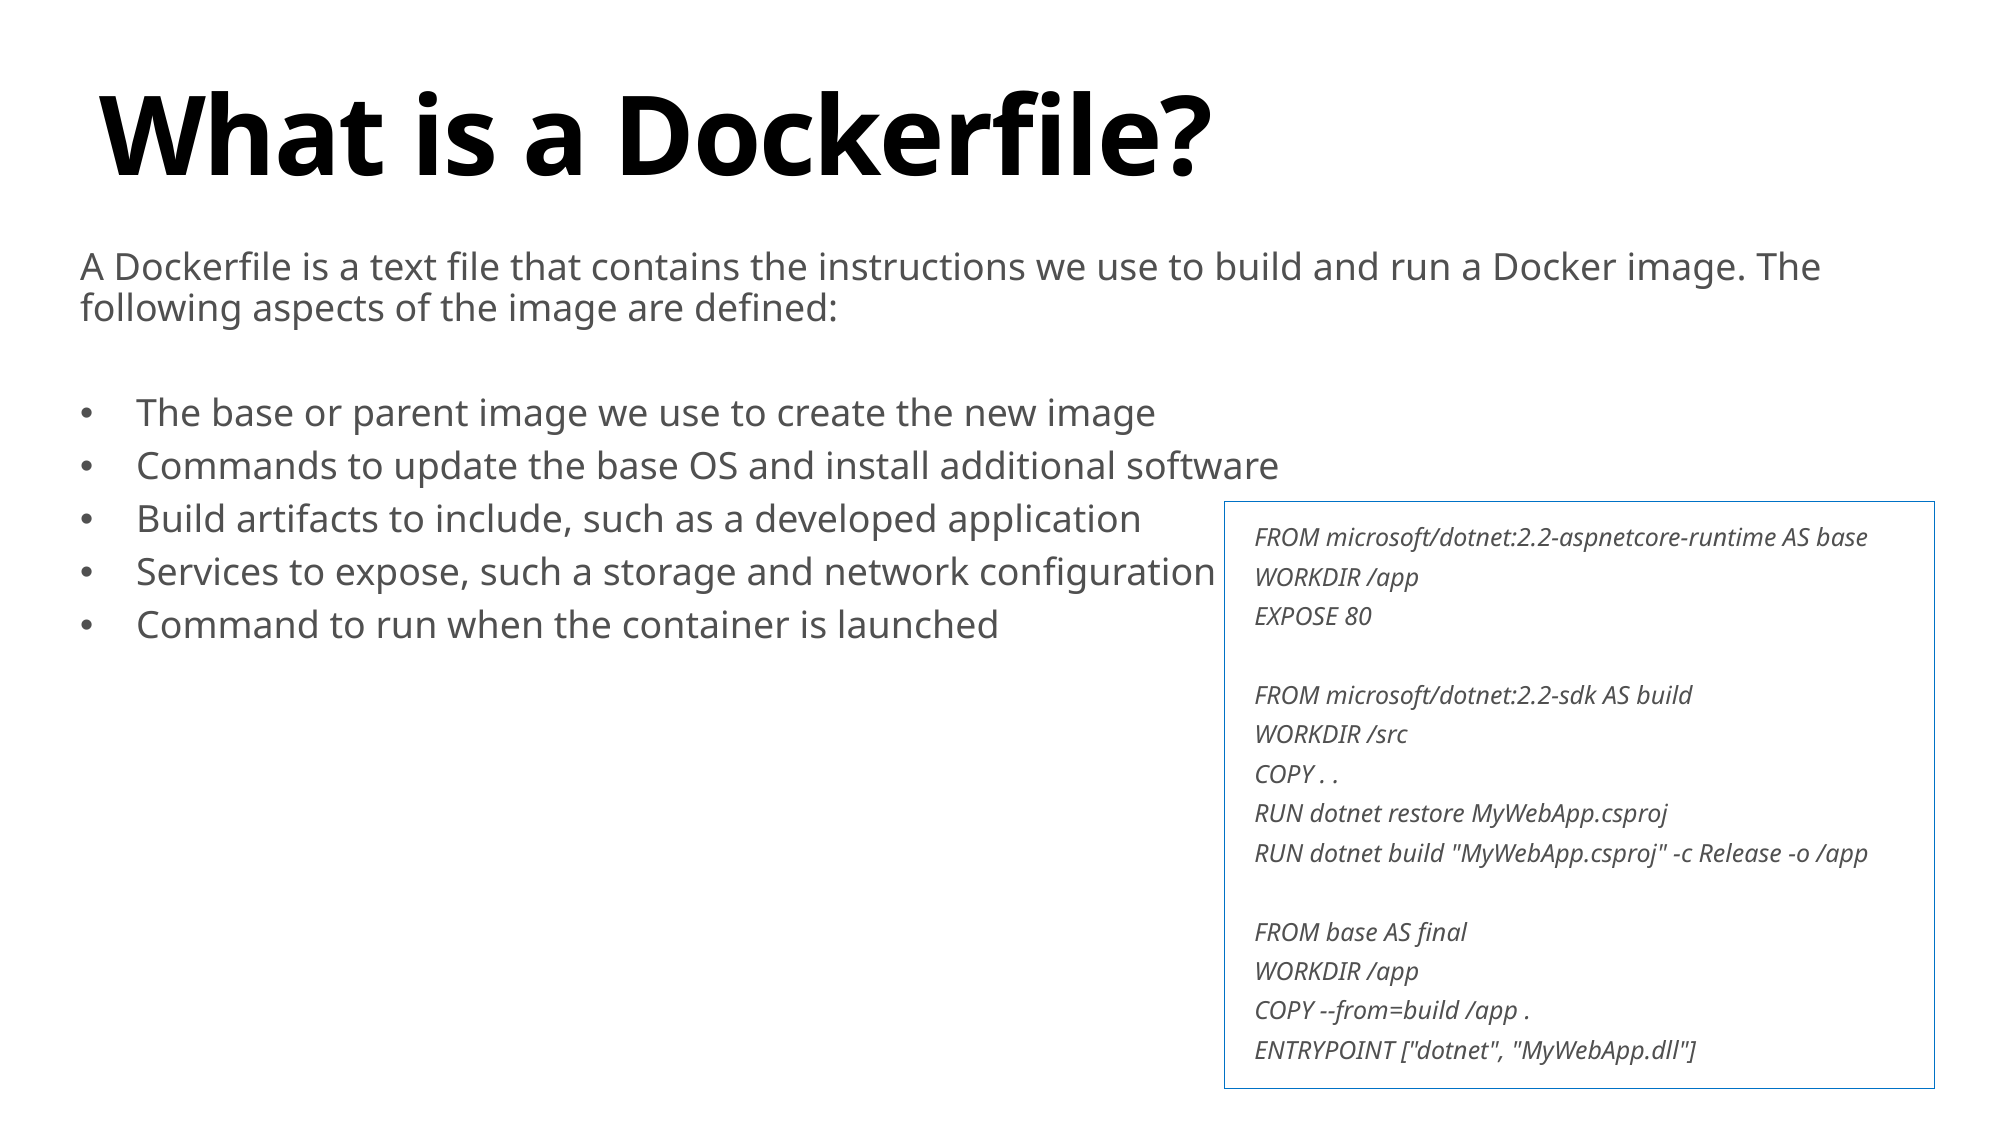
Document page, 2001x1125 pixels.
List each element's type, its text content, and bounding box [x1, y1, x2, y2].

text_box A Dockerfile is a text file that contains the instructions we use to build and run a Docker image. The following aspects of the image are defined: The base or parent image we use to create the new image Commands to update the base OS and install additional software Build artifacts to include, such as a developed application Services to expose, such a storage and network configuration Command to run when the container is launched [50, 224, 1909, 671]
title What is a Dockerfile? [75, 65, 1909, 214]
text_box FROM microsoft/dotnet:2.2-aspnetcore-runtime AS base WORKDIR /app EXPOSE 80 FROM microsoft/dotnet:2.2-sdk AS build WORKDIR /src COPY . . RUN dotnet restore MyWebApp.csproj RUN dotnet build "MyWebApp.csproj" -c Release -o /app FROM base AS final WORKDIR /app COPY --from=build /app . ENTRYPOINT ["dotnet", "MyWebApp.dll"] [1224, 501, 1935, 1089]
